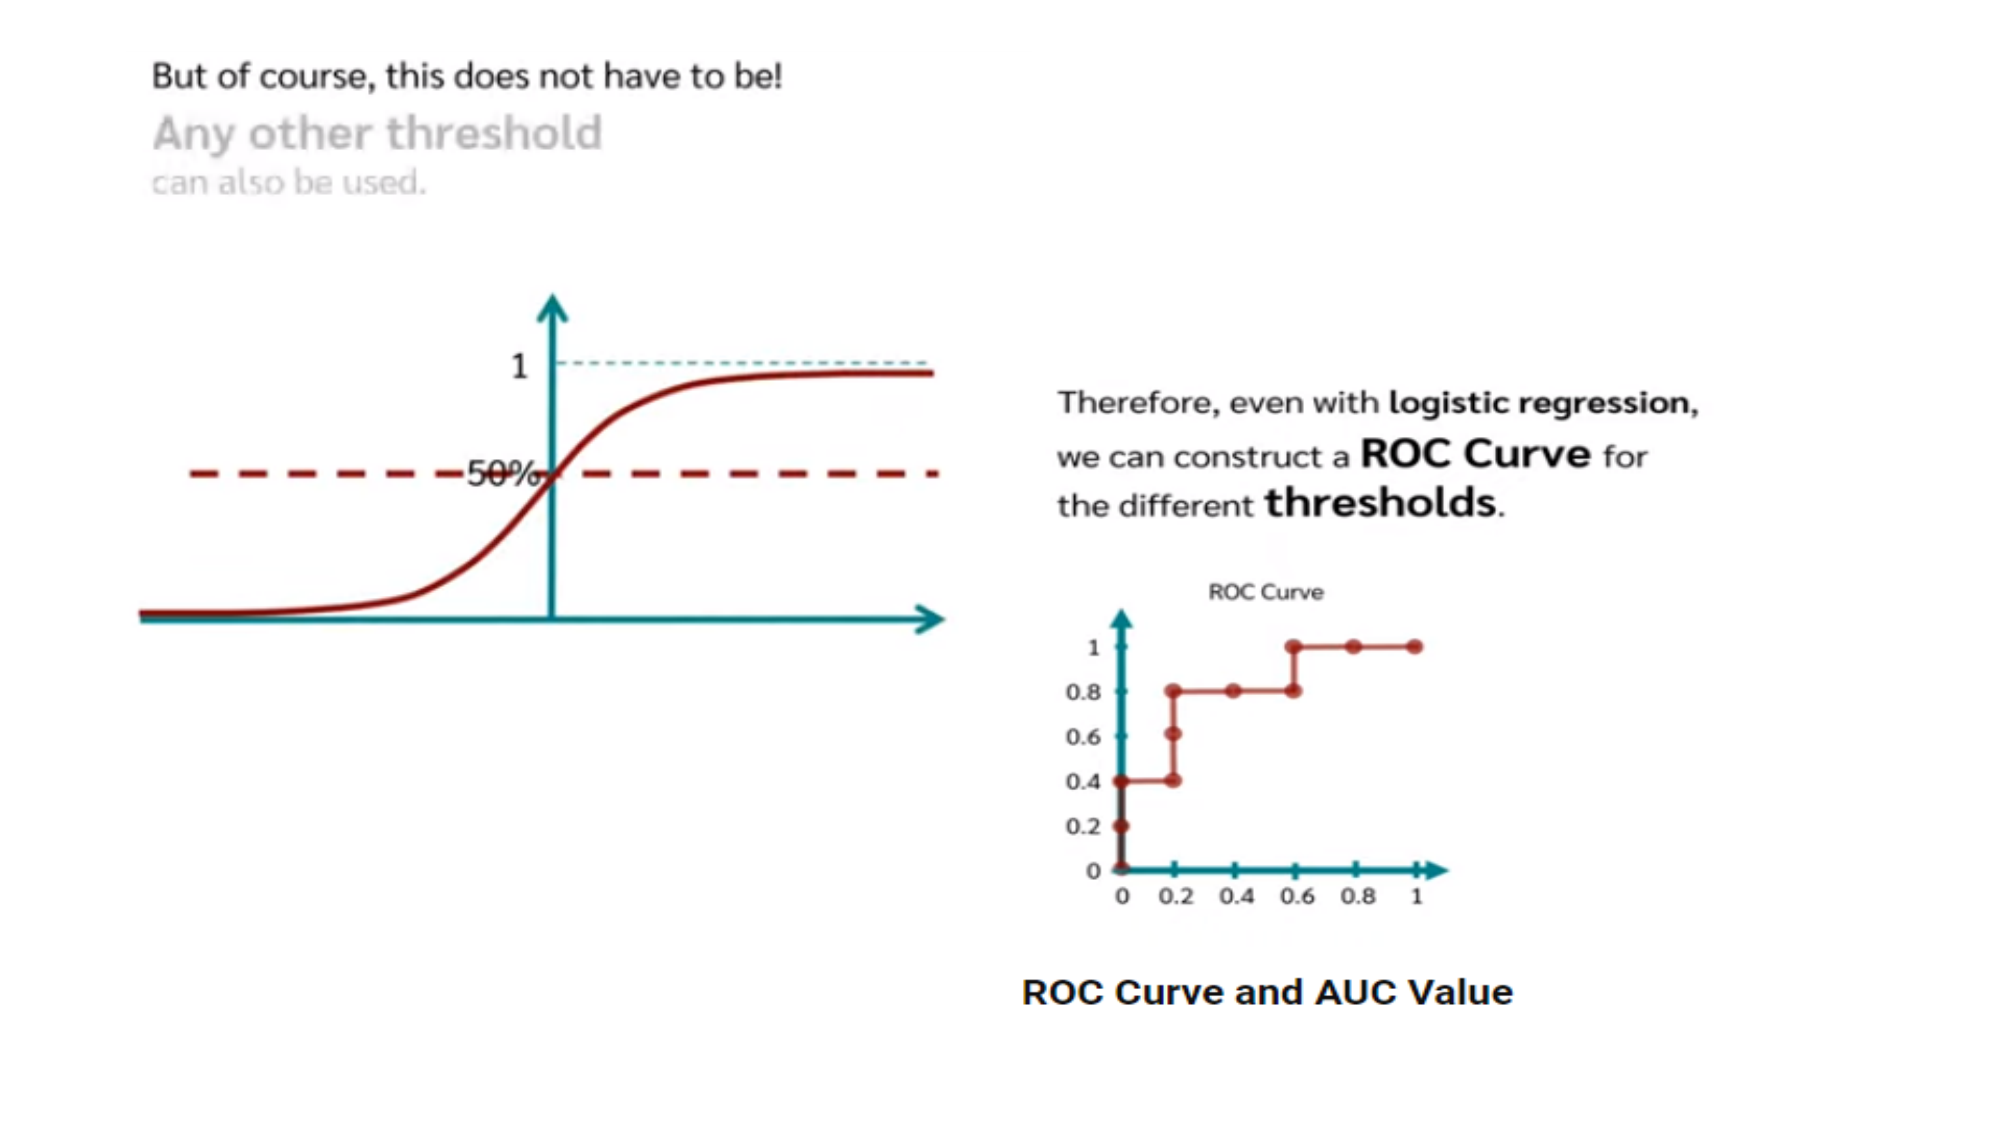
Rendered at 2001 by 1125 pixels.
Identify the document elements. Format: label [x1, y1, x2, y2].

picture [126, 50, 1849, 1026]
